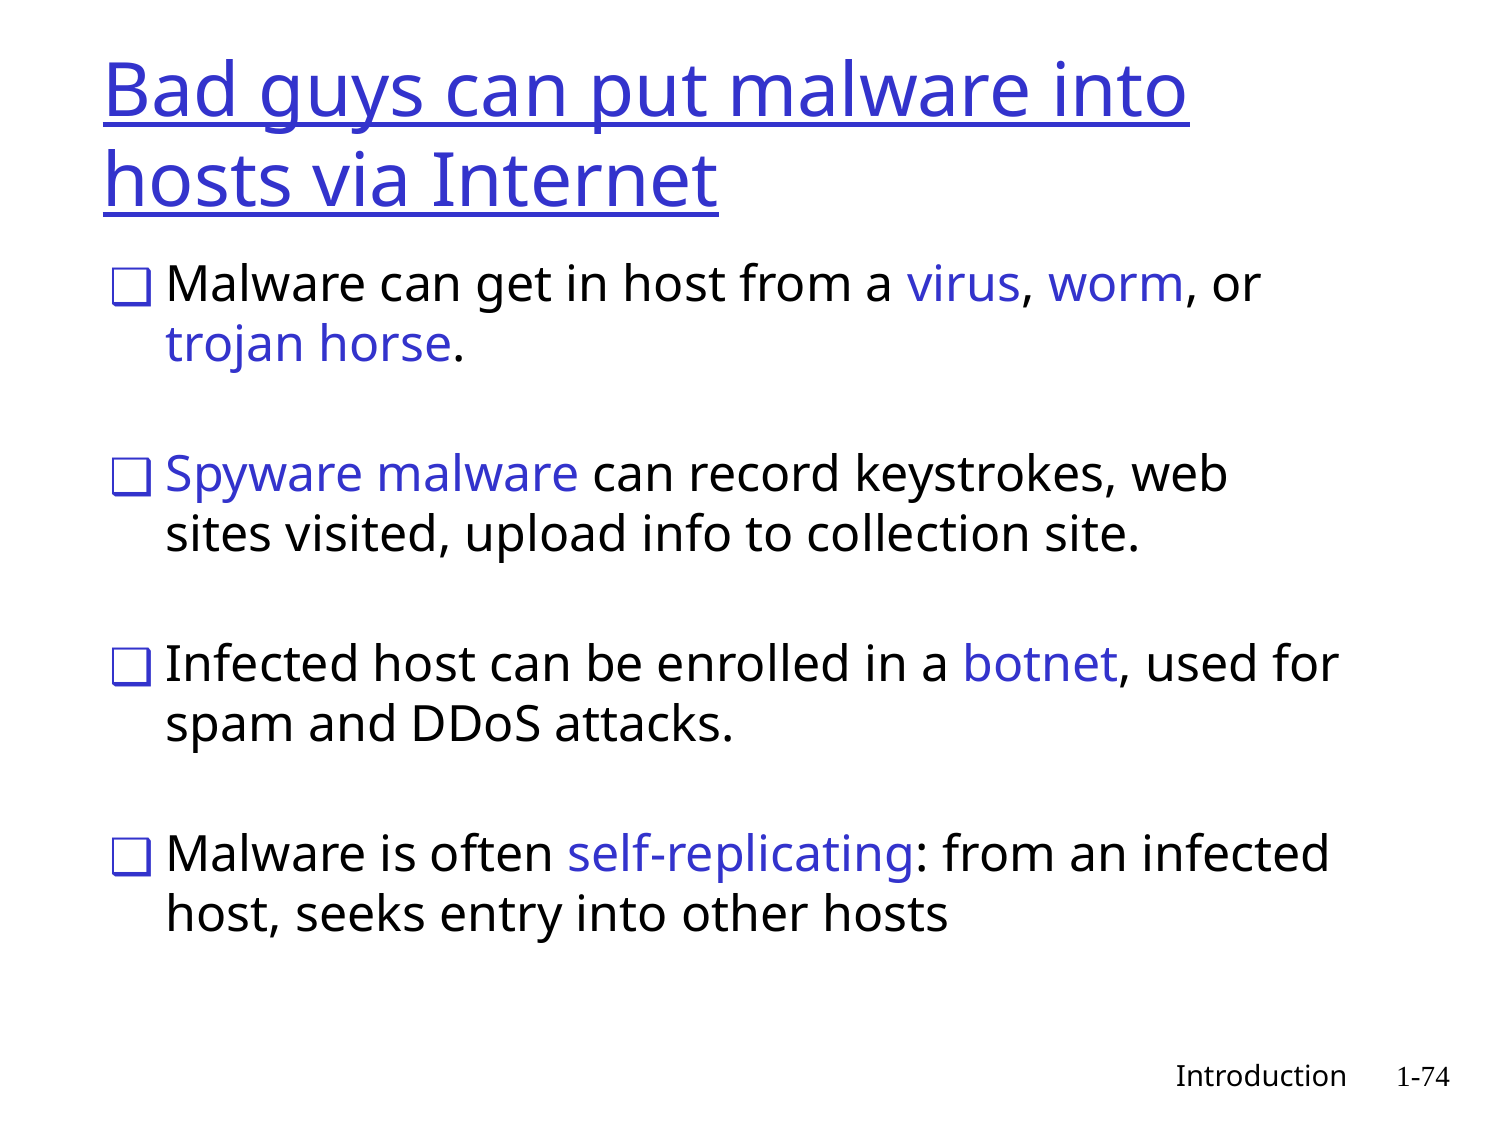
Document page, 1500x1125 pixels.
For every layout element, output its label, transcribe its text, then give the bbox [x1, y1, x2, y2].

list Malware can get in host from a virus, worm, or trojan horse. Spyware malware can record keystrokes, web sites visited, upload info to collection site. Infected host can be enrolled in a botnet, used for spam and DDoS attacks. Malware is often self-replicating: from an infected host, seeks entry into other hosts [94, 244, 1360, 1028]
text_box 1-‹#› [1362, 1049, 1466, 1125]
title Bad guys can put malware into hosts via Internet [87, 37, 1363, 225]
text_box Introduction [887, 1049, 1362, 1125]
